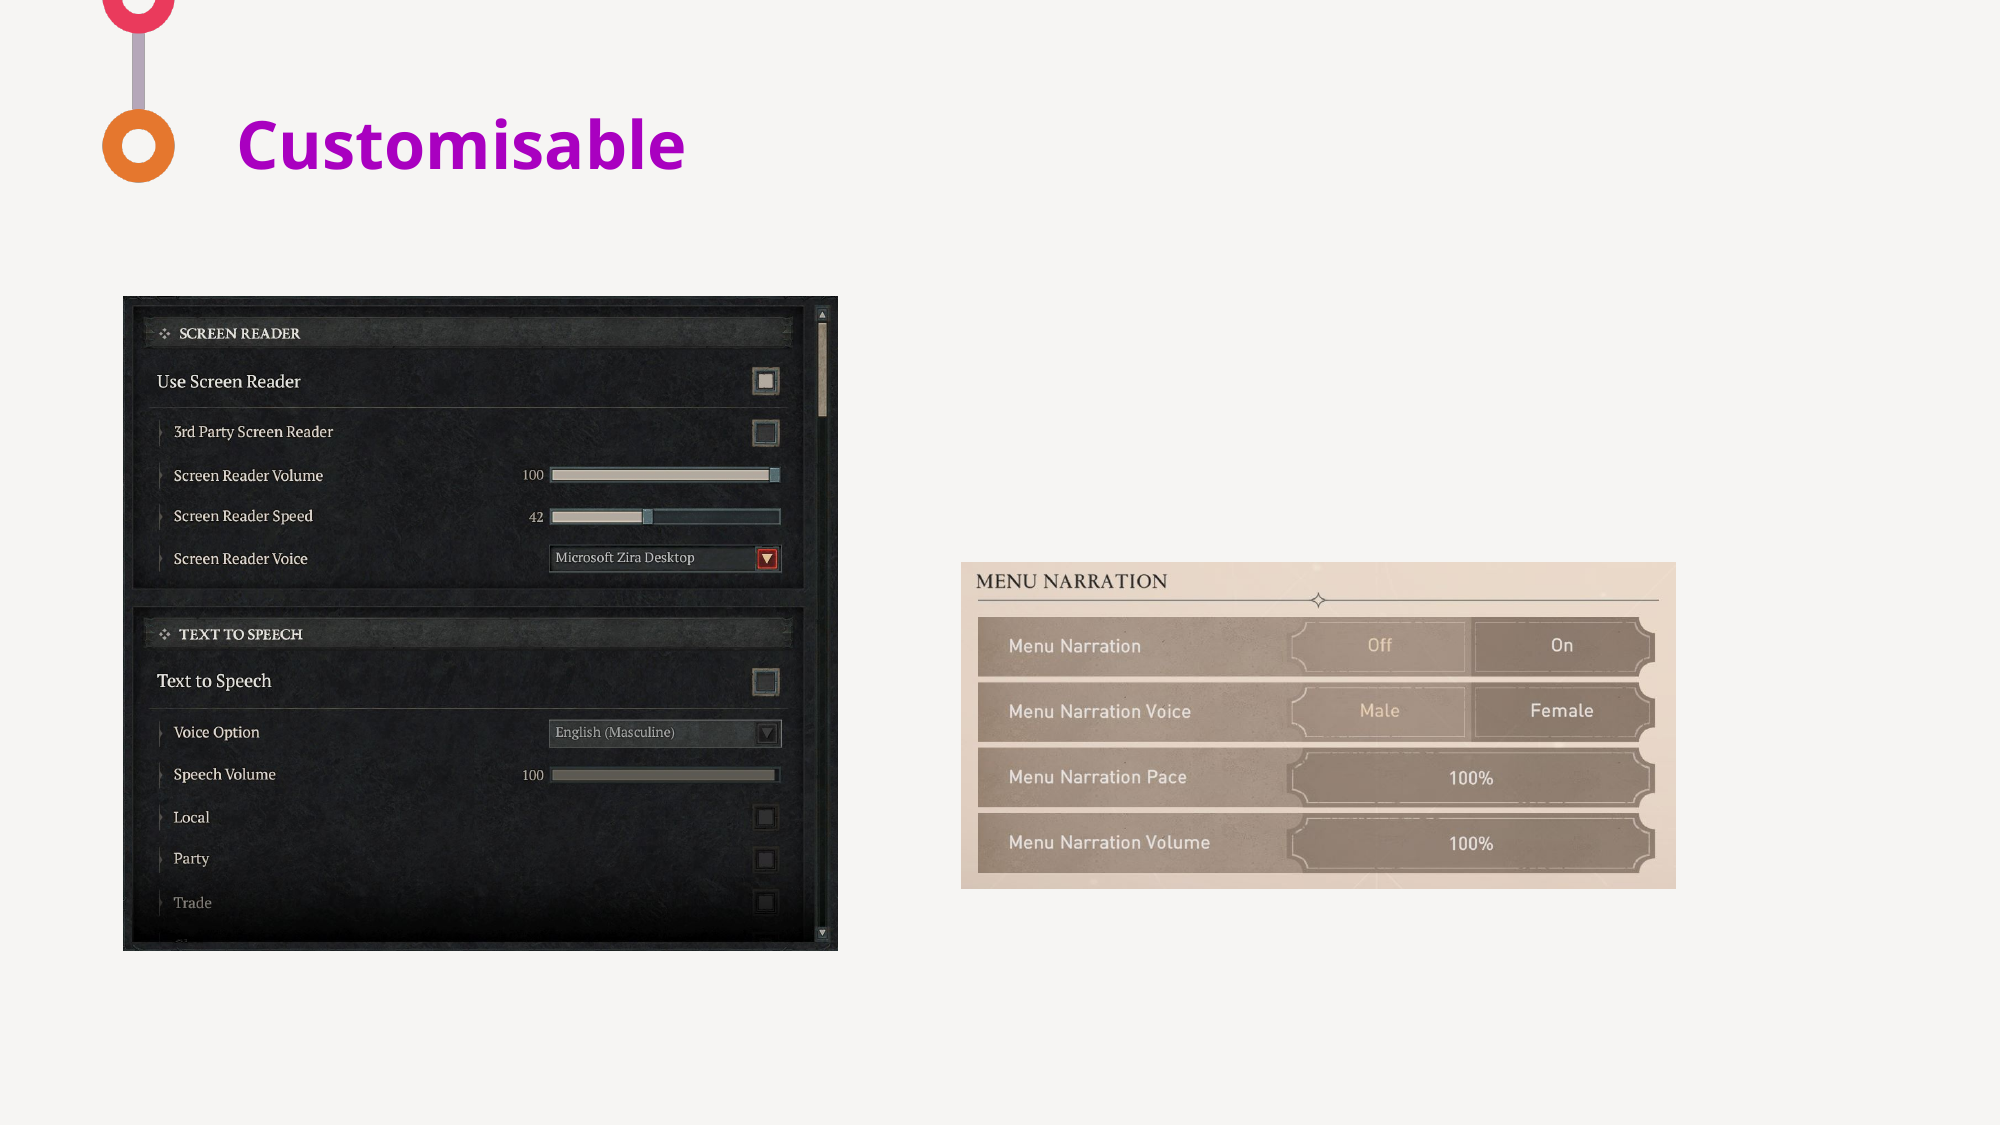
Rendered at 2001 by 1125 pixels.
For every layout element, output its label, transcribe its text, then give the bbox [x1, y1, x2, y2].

title Customisable [236, 111, 1388, 278]
picture [100, 0, 179, 192]
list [123, 296, 838, 951]
picture [961, 562, 1676, 889]
